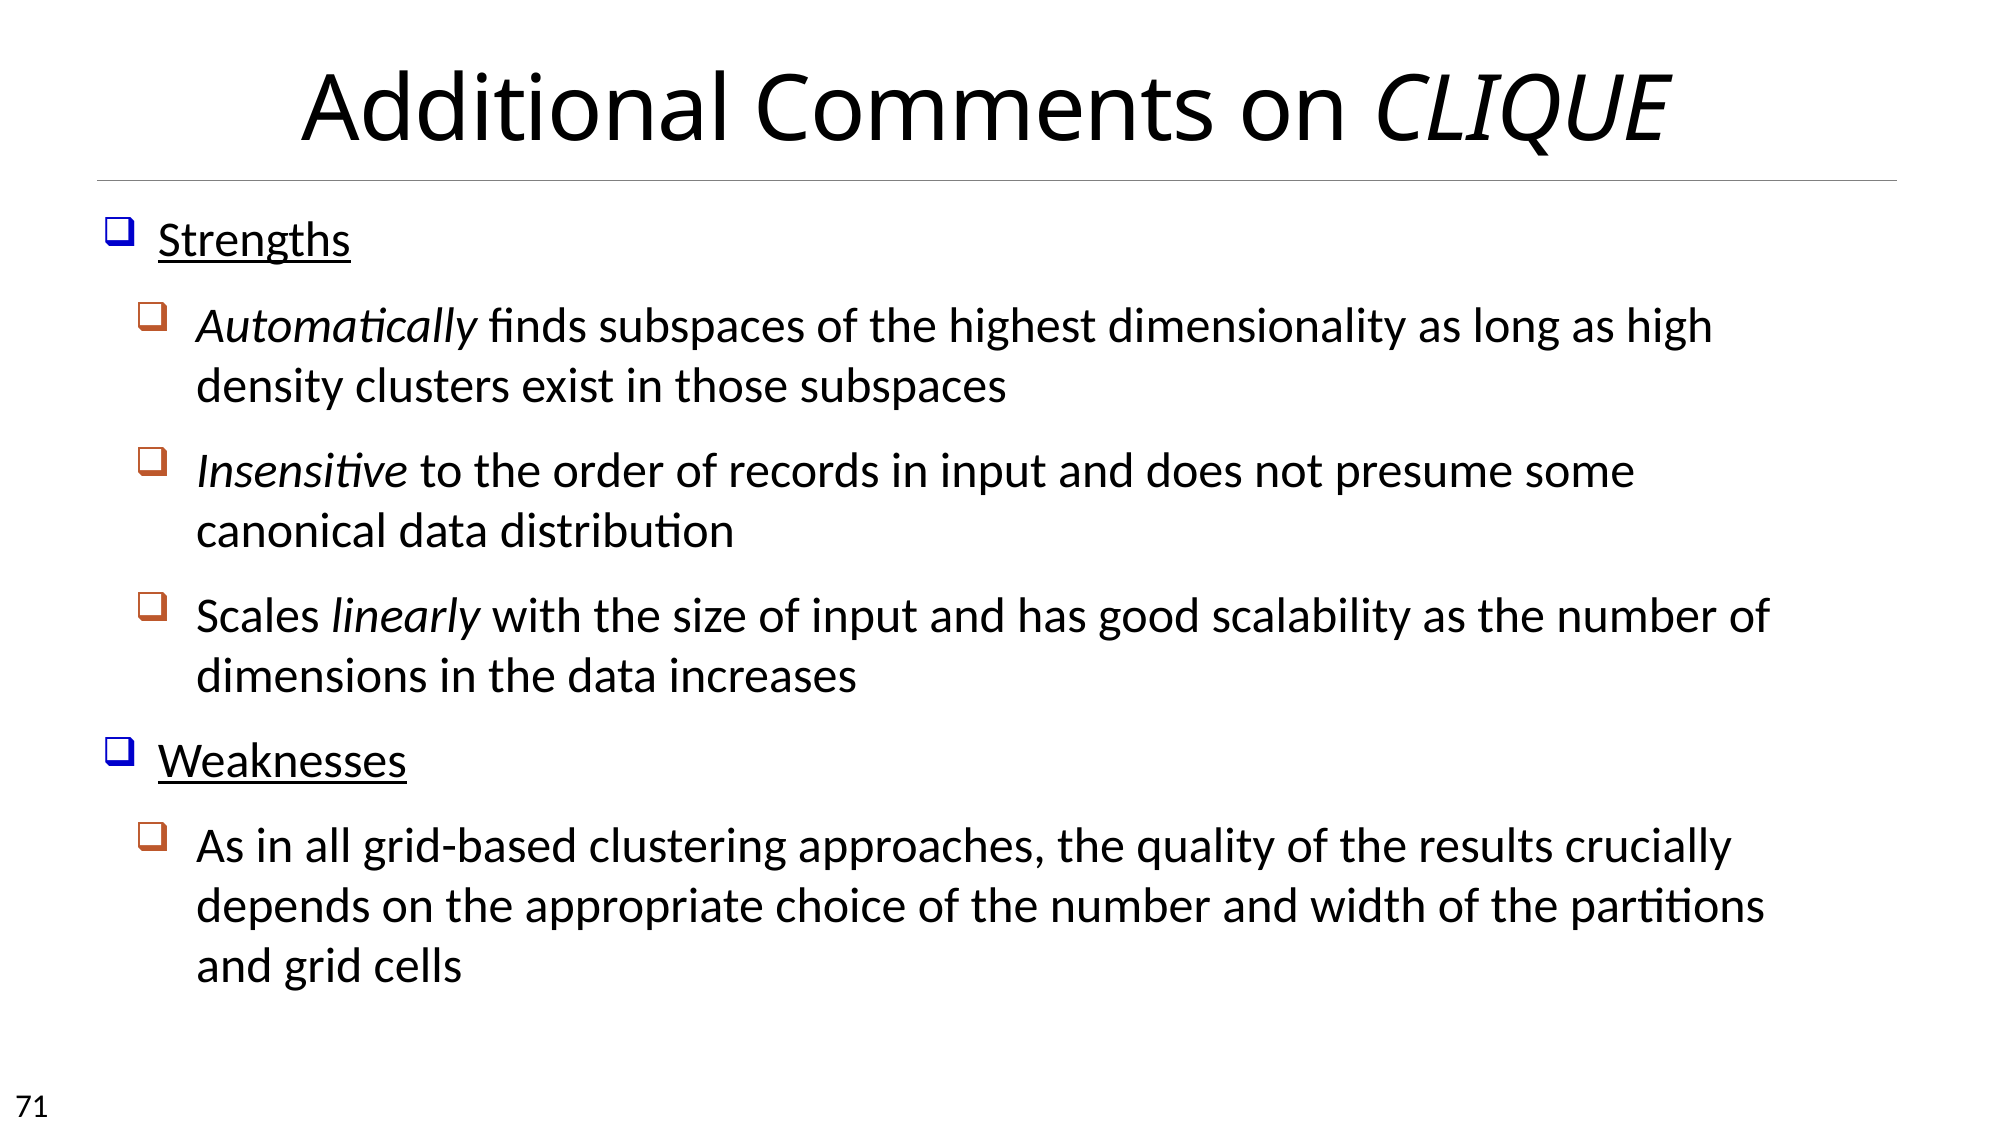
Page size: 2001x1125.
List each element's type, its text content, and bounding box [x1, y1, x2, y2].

title Additional Comments on CLIQUE [66, 62, 1905, 163]
list Strengths Automatically finds subspaces of the highest dimensionality as long as high density clusters exist in those subspaces Insensitive to the order of records in input and does not presume some canonical data distribution Scales linearly with the size of input and has good scalability as the number of dimensions in the data increases Weaknesses As in all grid-based clustering approaches, the quality of the results crucially depends on the appropriate choice of the number and width of the partitions and grid cells [86, 199, 1832, 1037]
